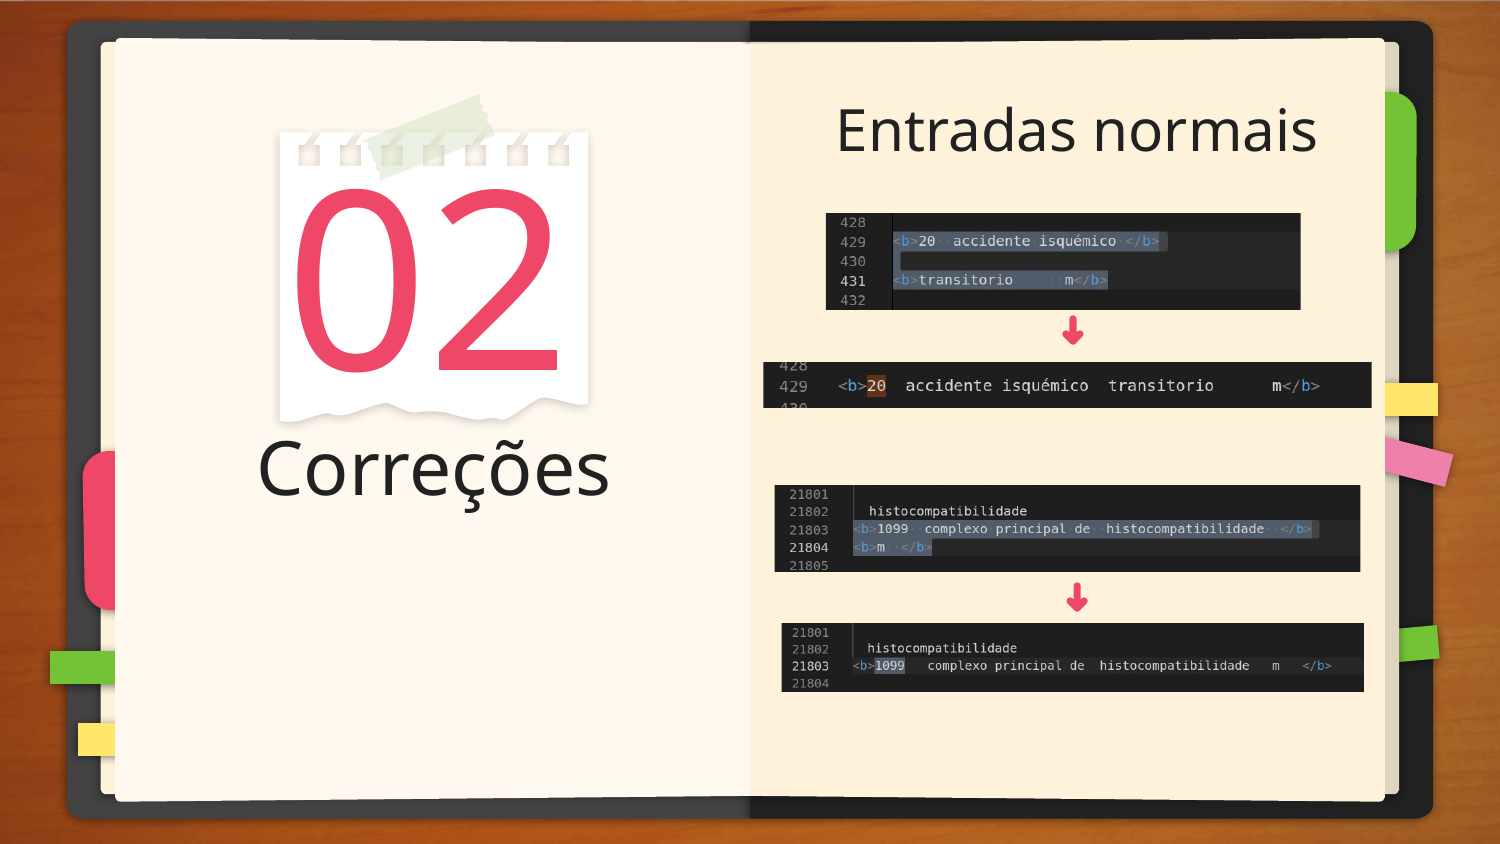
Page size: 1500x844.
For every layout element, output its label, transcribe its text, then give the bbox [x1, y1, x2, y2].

title 02 [112, 60, 744, 334]
title Correções [118, 405, 750, 544]
text_box Entradas normais [761, 78, 1393, 217]
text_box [279, 93, 589, 423]
picture [0, 0, 1500, 844]
text_box [1063, 318, 1083, 344]
text_box [1067, 583, 1087, 611]
